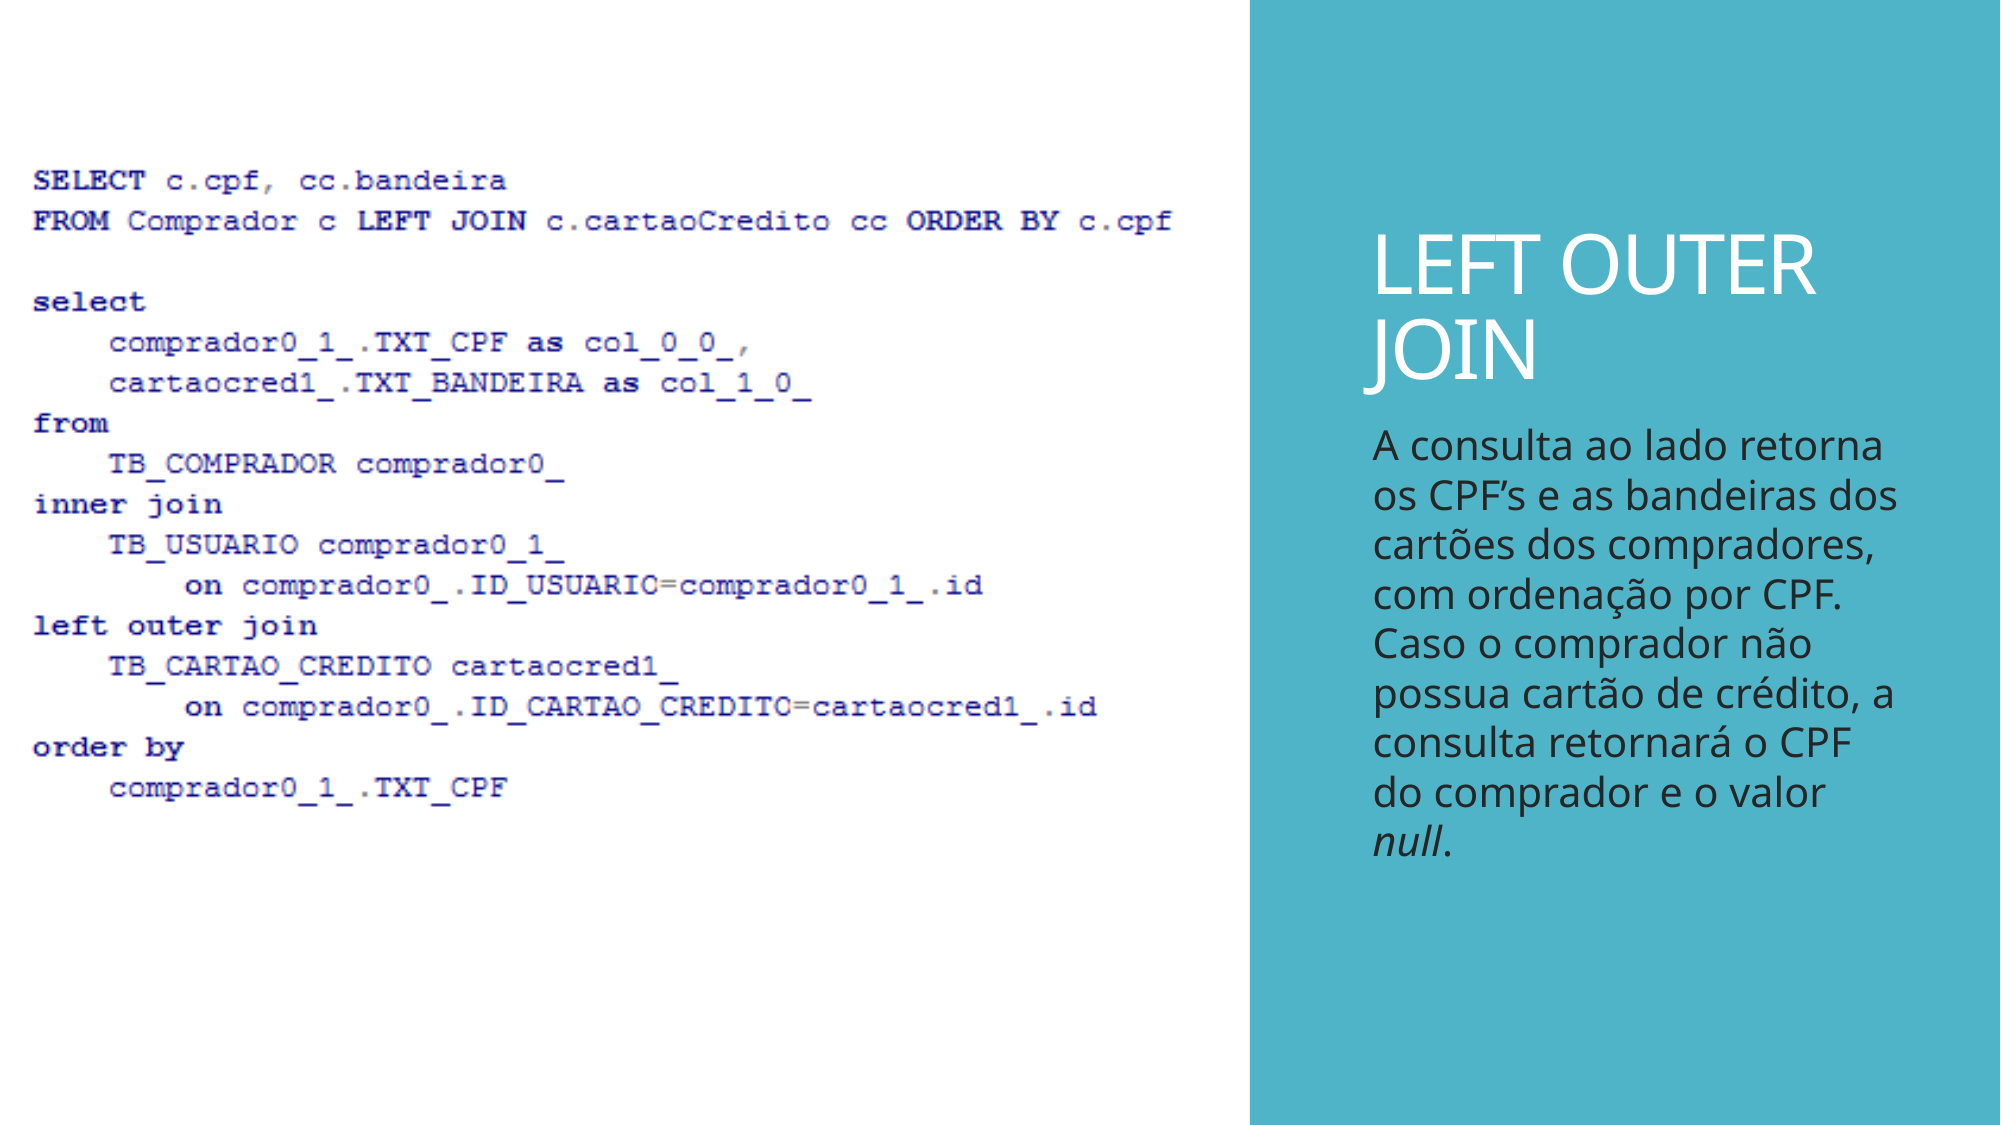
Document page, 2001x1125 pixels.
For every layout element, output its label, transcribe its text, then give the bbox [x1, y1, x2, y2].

list A consulta ao lado retorna os CPF’s e as bandeiras dos cartões dos compradores, com ordenação por CPF. Caso o comprador não possua cartão de crédito, a consulta retornará o CPF do comprador e o valor null. [1357, 412, 1916, 925]
title LEFT OUTER JOIN [1355, 88, 1911, 404]
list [27, 164, 1184, 814]
